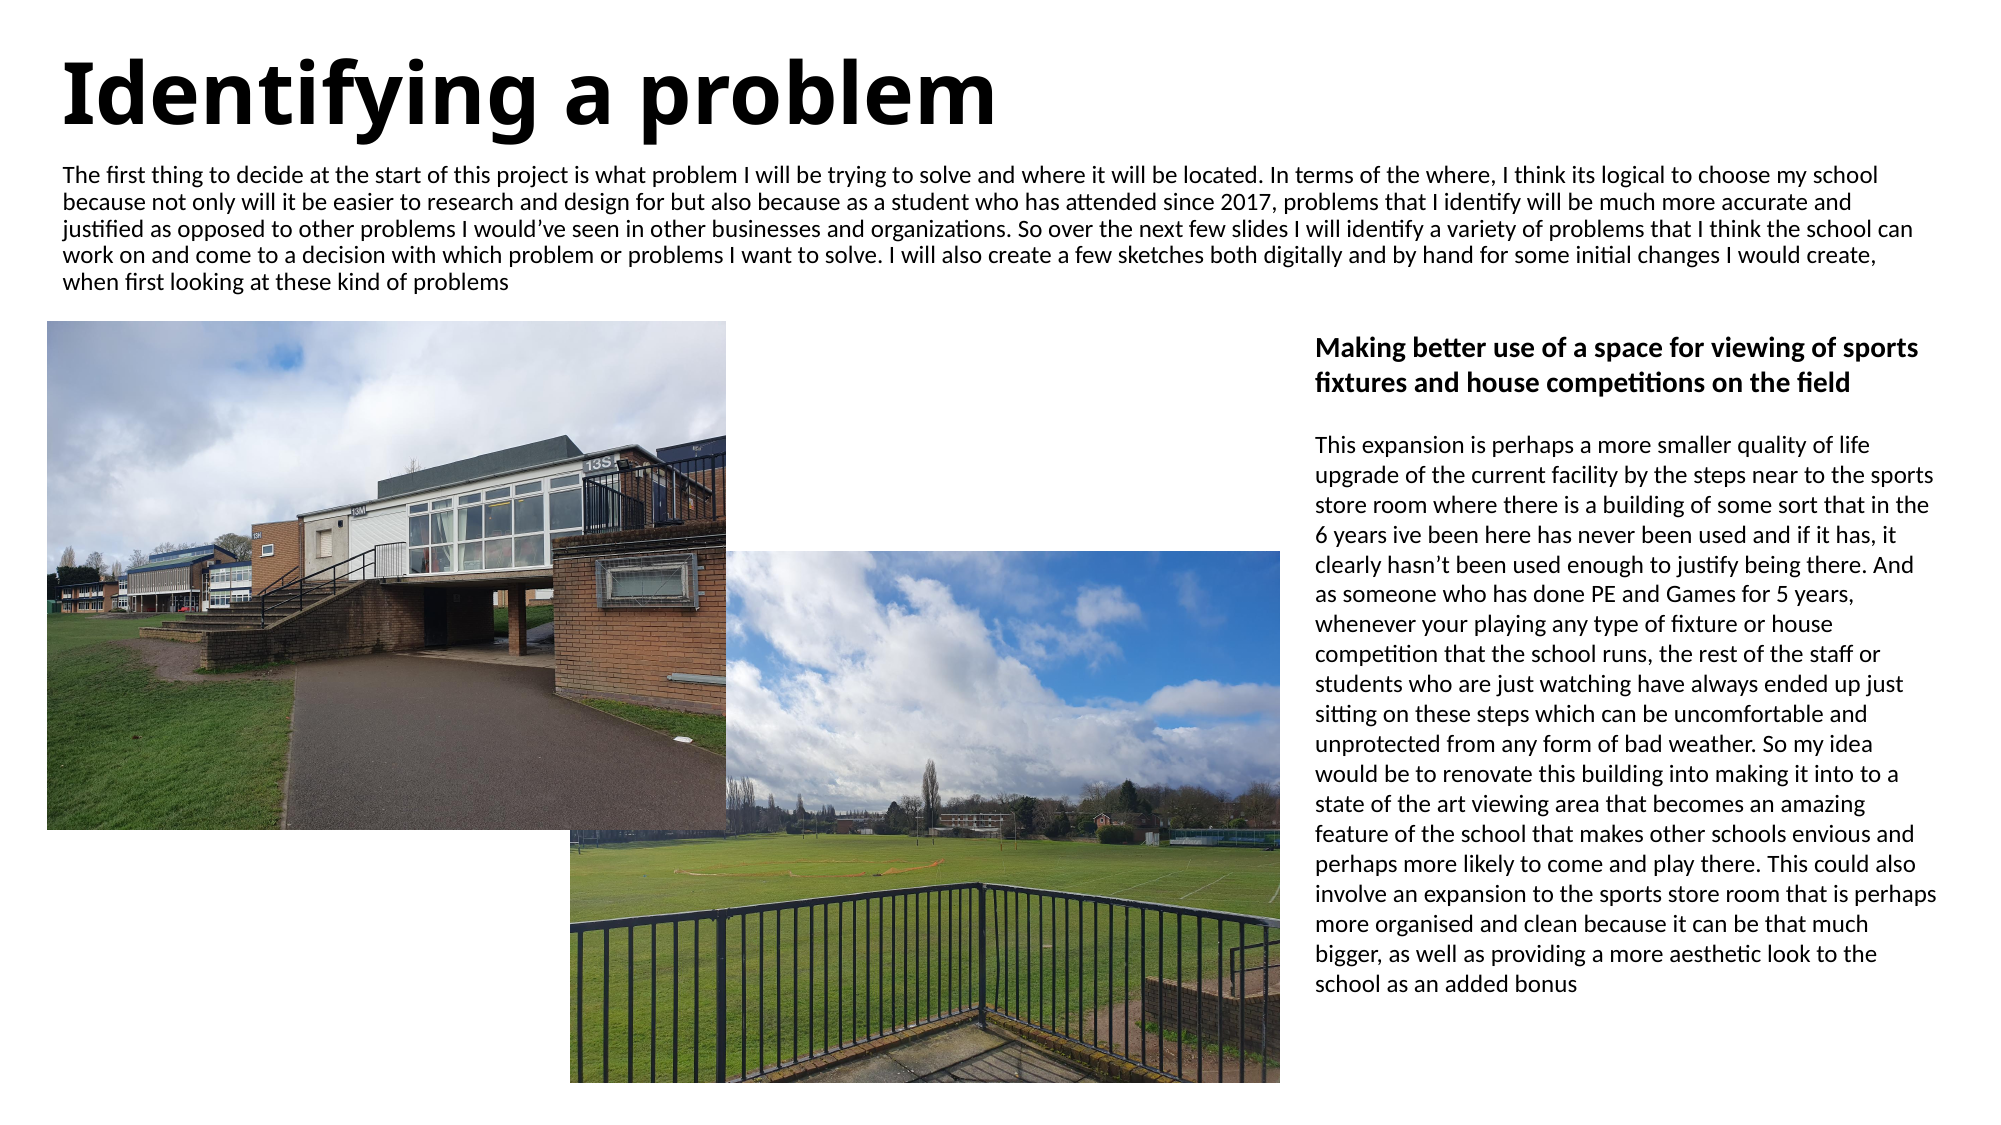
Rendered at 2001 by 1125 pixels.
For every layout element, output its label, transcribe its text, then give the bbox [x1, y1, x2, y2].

text_box Making better use of a space for viewing of sports fixtures and house competitions on the field This expansion is perhaps a more smaller quality of life upgrade of the current facility by the steps near to the sports store room where there is a building of some sort that in the 6 years ive been here has never been used and if it has, it clearly hasn’t been used enough to justify being there. And as someone who has done PE and Games for 5 years, whenever your playing any type of fixture or house competition that the school runs, the rest of the staff or students who are just watching have always ended up just sitting on these steps which can be uncomfortable and unprotected from any form of bad weather. So my idea would be to renovate this building into making it into to a state of the art viewing area that becomes an amazing feature of the school that makes other schools envious and perhaps more likely to come and play there. This could also involve an expansion to the sports store room that is perhaps more organised and clean because it can be that much bigger, as well as providing a more aesthetic look to the school as an added bonus [1300, 321, 1954, 1005]
list The first thing to decide at the start of this project is what problem I will be trying to solve and where it will be located. In terms of the where, I think its logical to choose my school because not only will it be easier to research and design for but also because as a student who has attended since 2017, problems that I identify will be much more accurate and justified as opposed to other problems I would’ve seen in other businesses and organizations. So over the next few slides I will identify a variety of problems that I think the school can work on and come to a decision with which problem or problems I want to solve. I will also create a few sketches both digitally and by hand for some initial changes I would create, when first looking at these kind of problems [47, 154, 1953, 489]
picture [46, 321, 1280, 1083]
title Identifying a problem [47, 42, 1773, 151]
